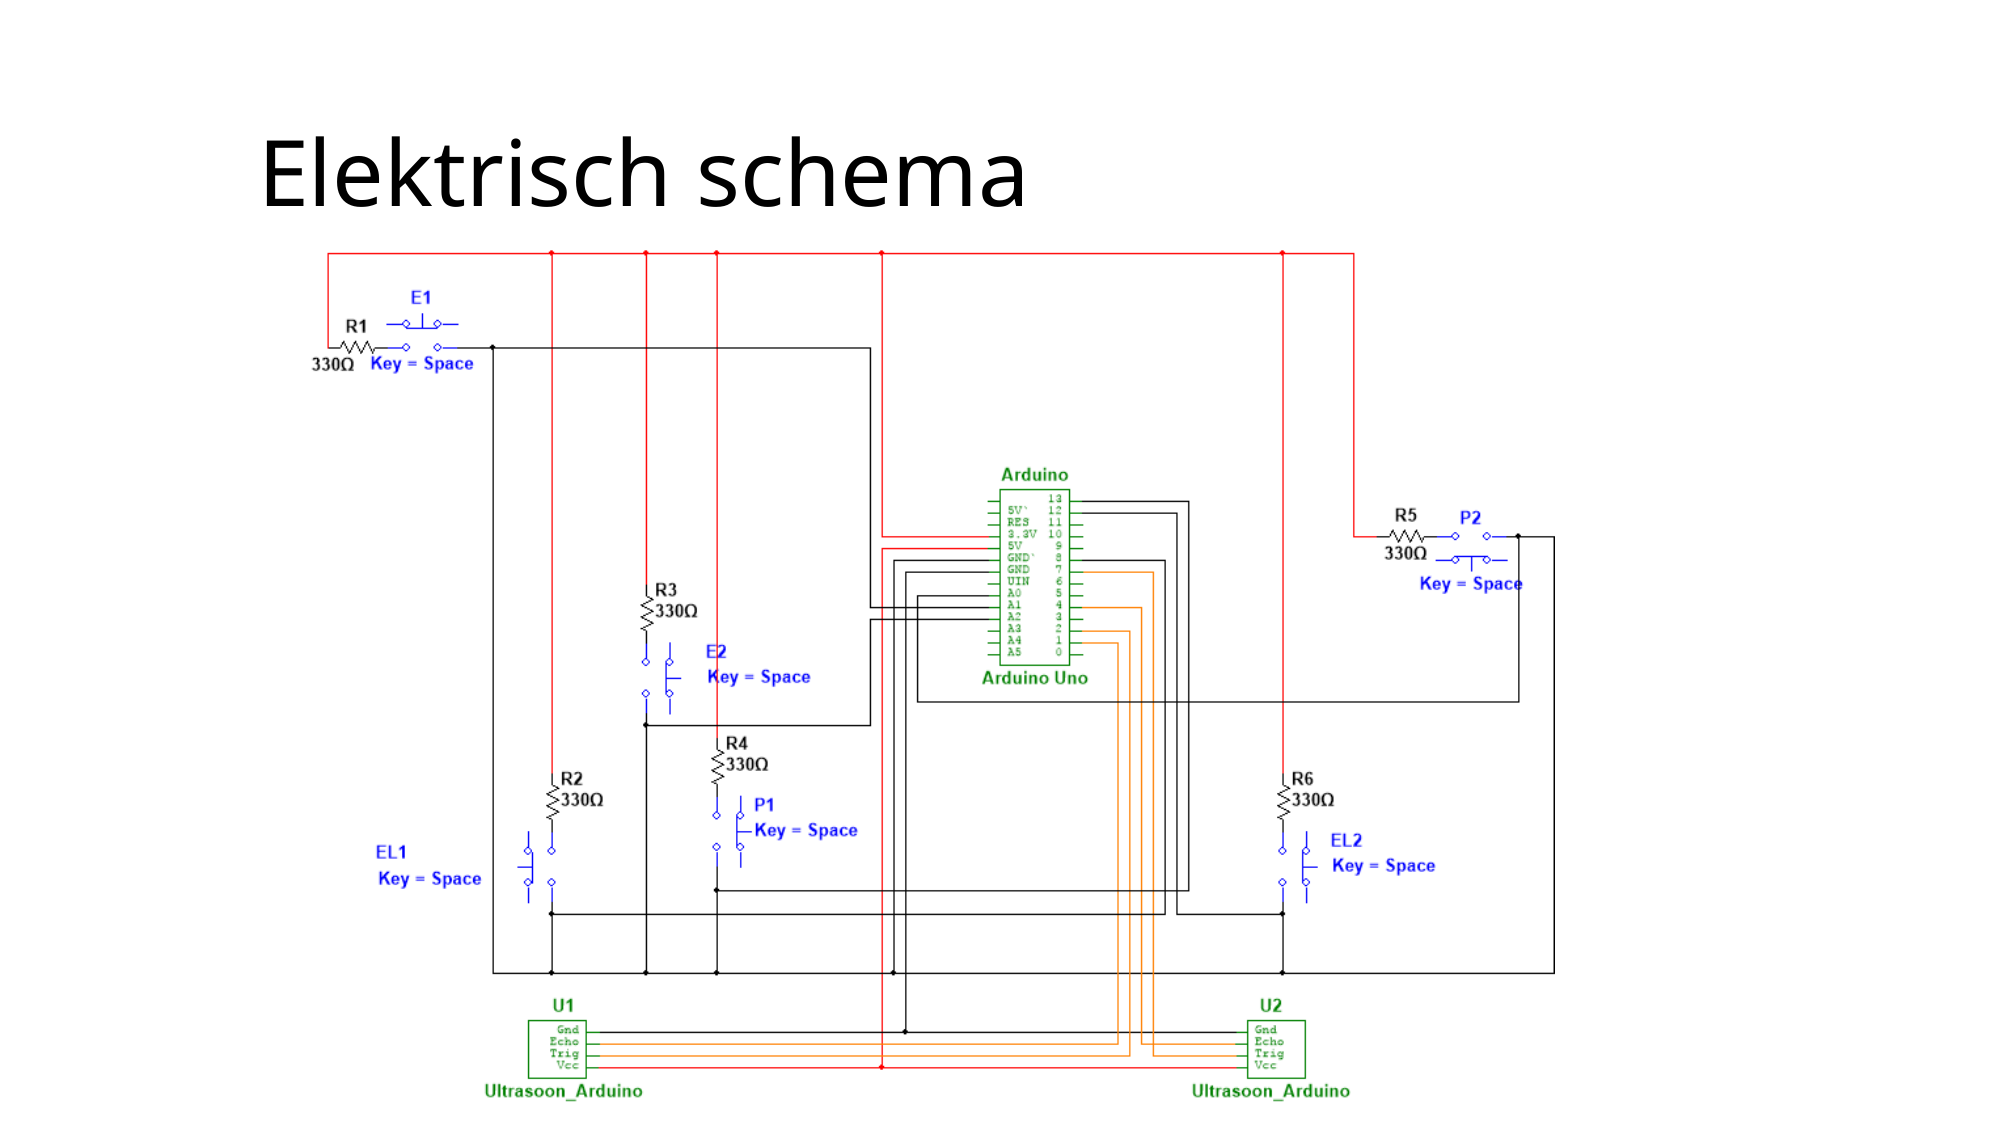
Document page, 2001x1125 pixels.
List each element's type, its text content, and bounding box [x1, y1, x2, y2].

picture [308, 219, 1556, 1105]
text_box Elektrisch schema [243, 112, 1047, 242]
